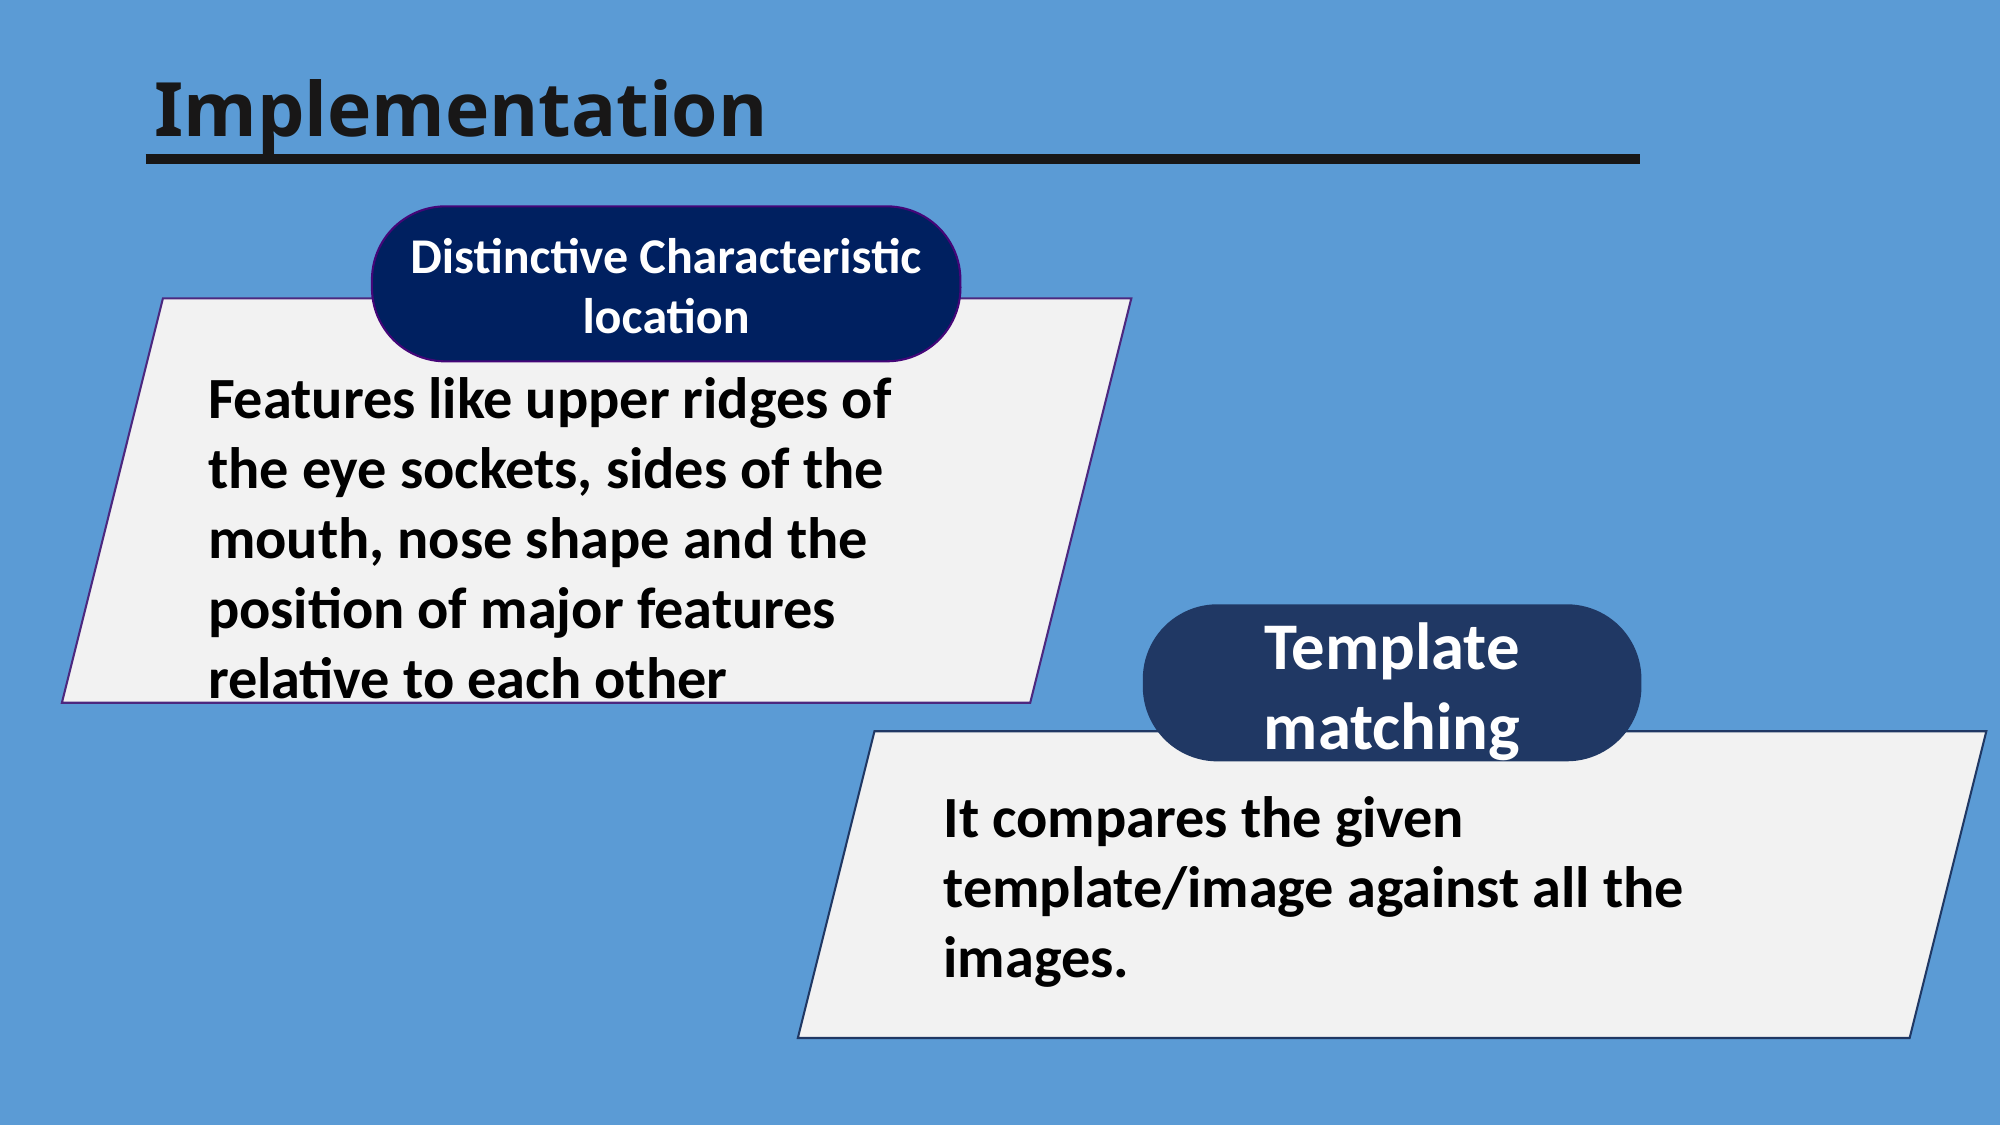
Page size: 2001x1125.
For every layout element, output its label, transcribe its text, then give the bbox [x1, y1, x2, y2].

text_box It compares the given template/image against all the images. [796, 730, 1988, 1040]
text_box Template matching [1142, 604, 1642, 762]
text_box Distinctive Characteristic location [370, 222, 962, 363]
text_box Features like upper ridges of the eye sockets, sides of the mouth, nose shape and the position of major features relative to each other [60, 297, 1133, 704]
text_box Implementation [139, 3, 1865, 222]
